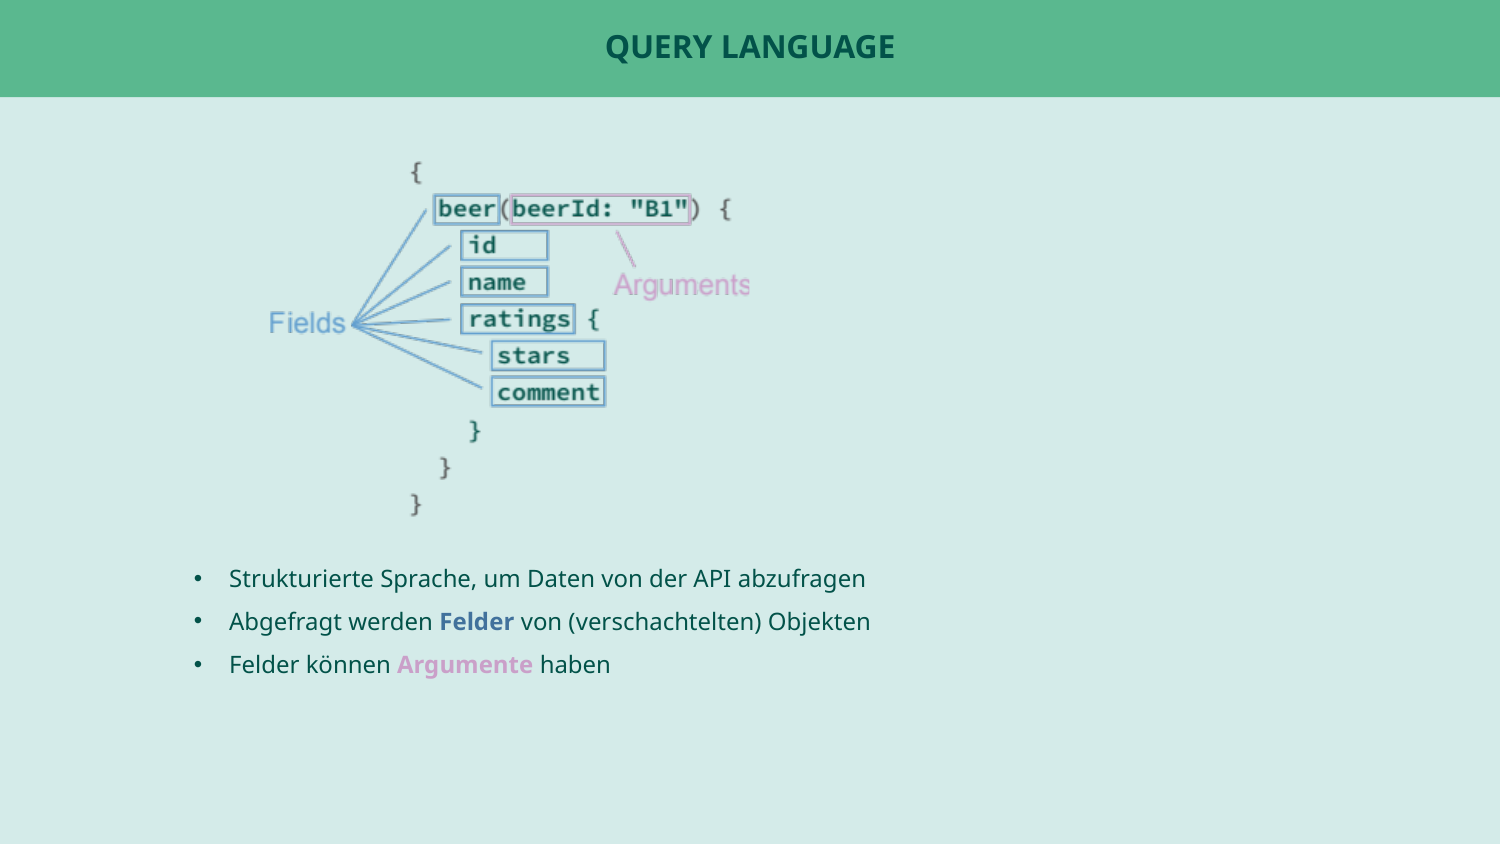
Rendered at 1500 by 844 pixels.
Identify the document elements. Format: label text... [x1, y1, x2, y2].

picture [270, 160, 750, 555]
title query Language [0, 0, 1500, 98]
text_box Strukturierte Sprache, um Daten von der API abzufragen Abgefragt werden Felder von (verschachtelten) Objekten Felder können Argumente haben [179, 541, 1310, 729]
